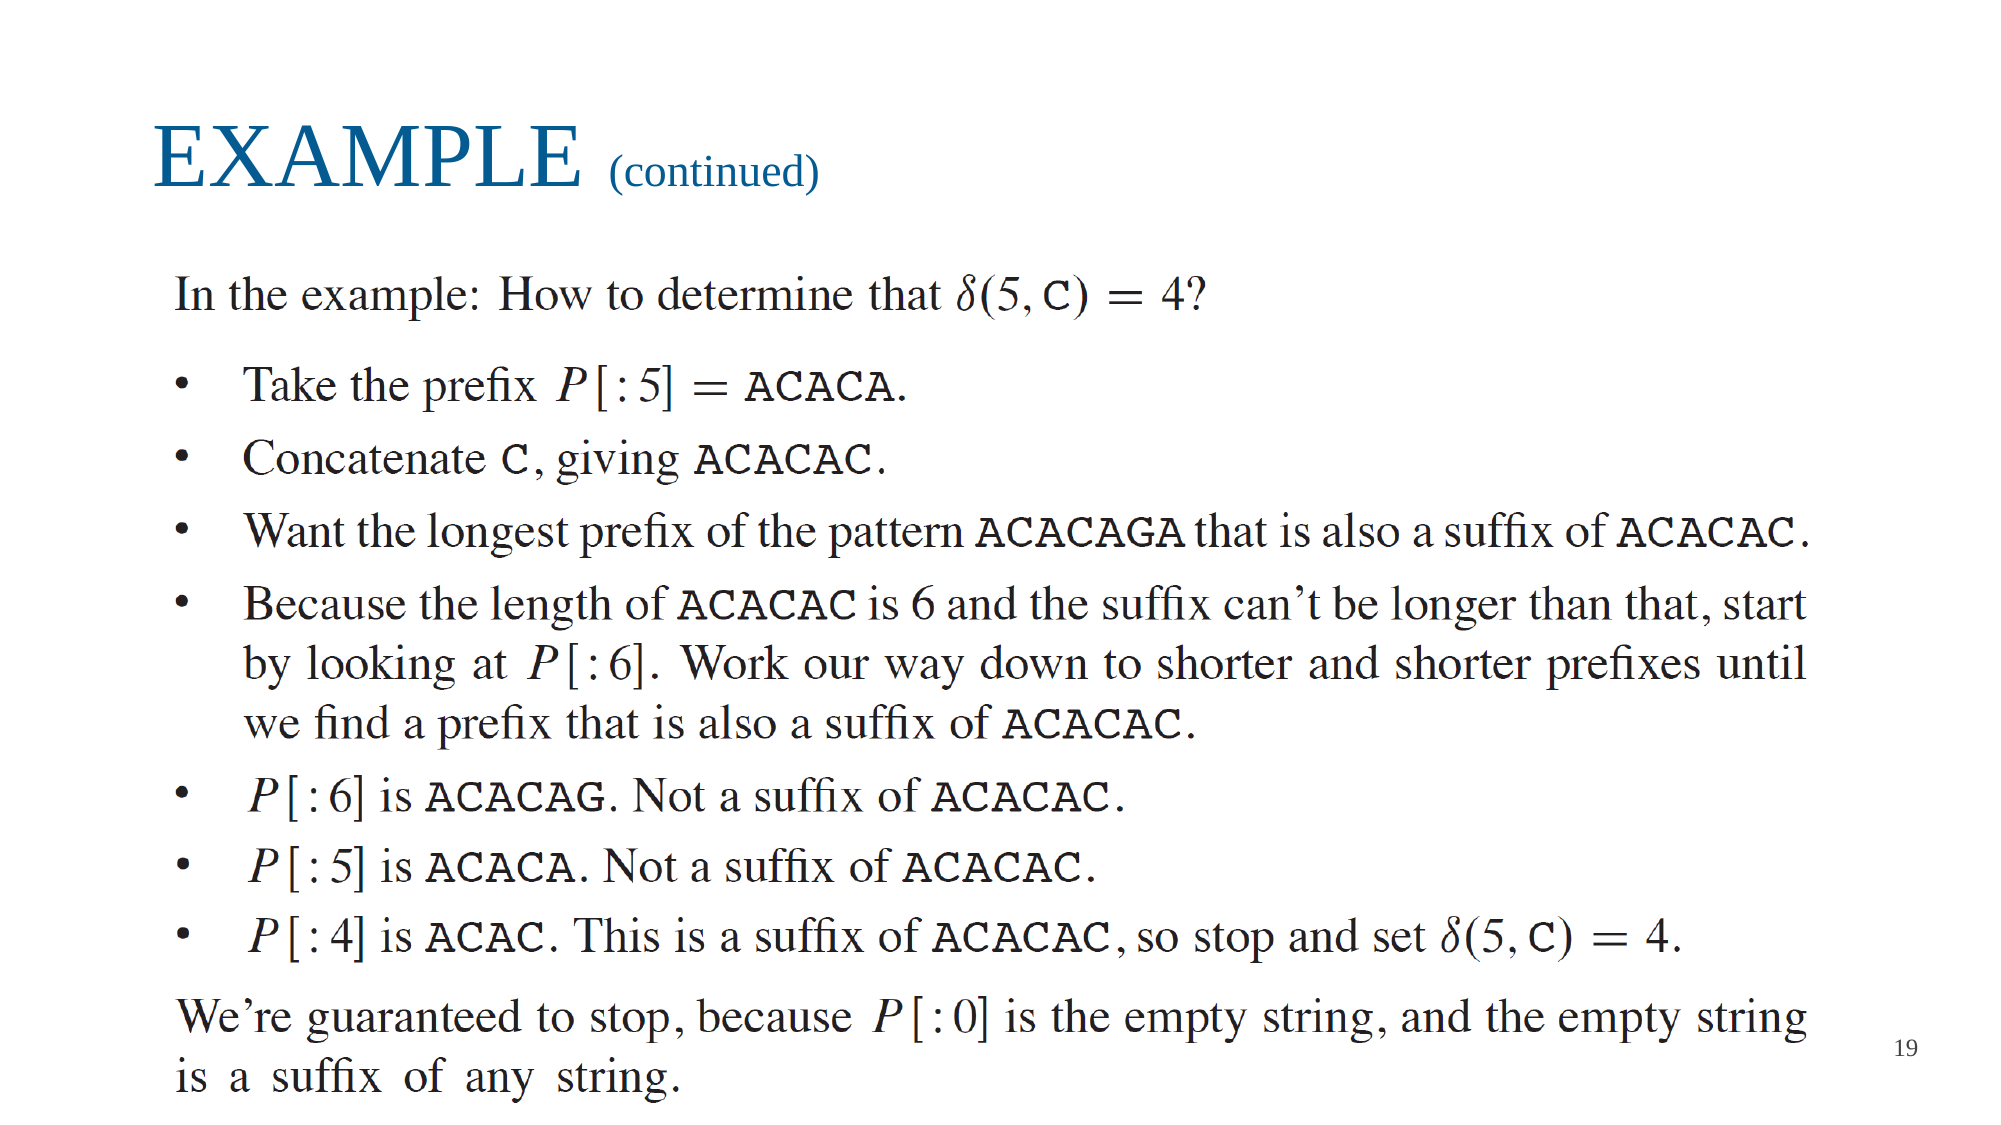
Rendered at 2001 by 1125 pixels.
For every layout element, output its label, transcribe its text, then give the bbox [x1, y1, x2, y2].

title EXAMPLE (continued) [137, 48, 1863, 266]
picture [163, 262, 1835, 1115]
slide_number 19 [1821, 1016, 1934, 1077]
